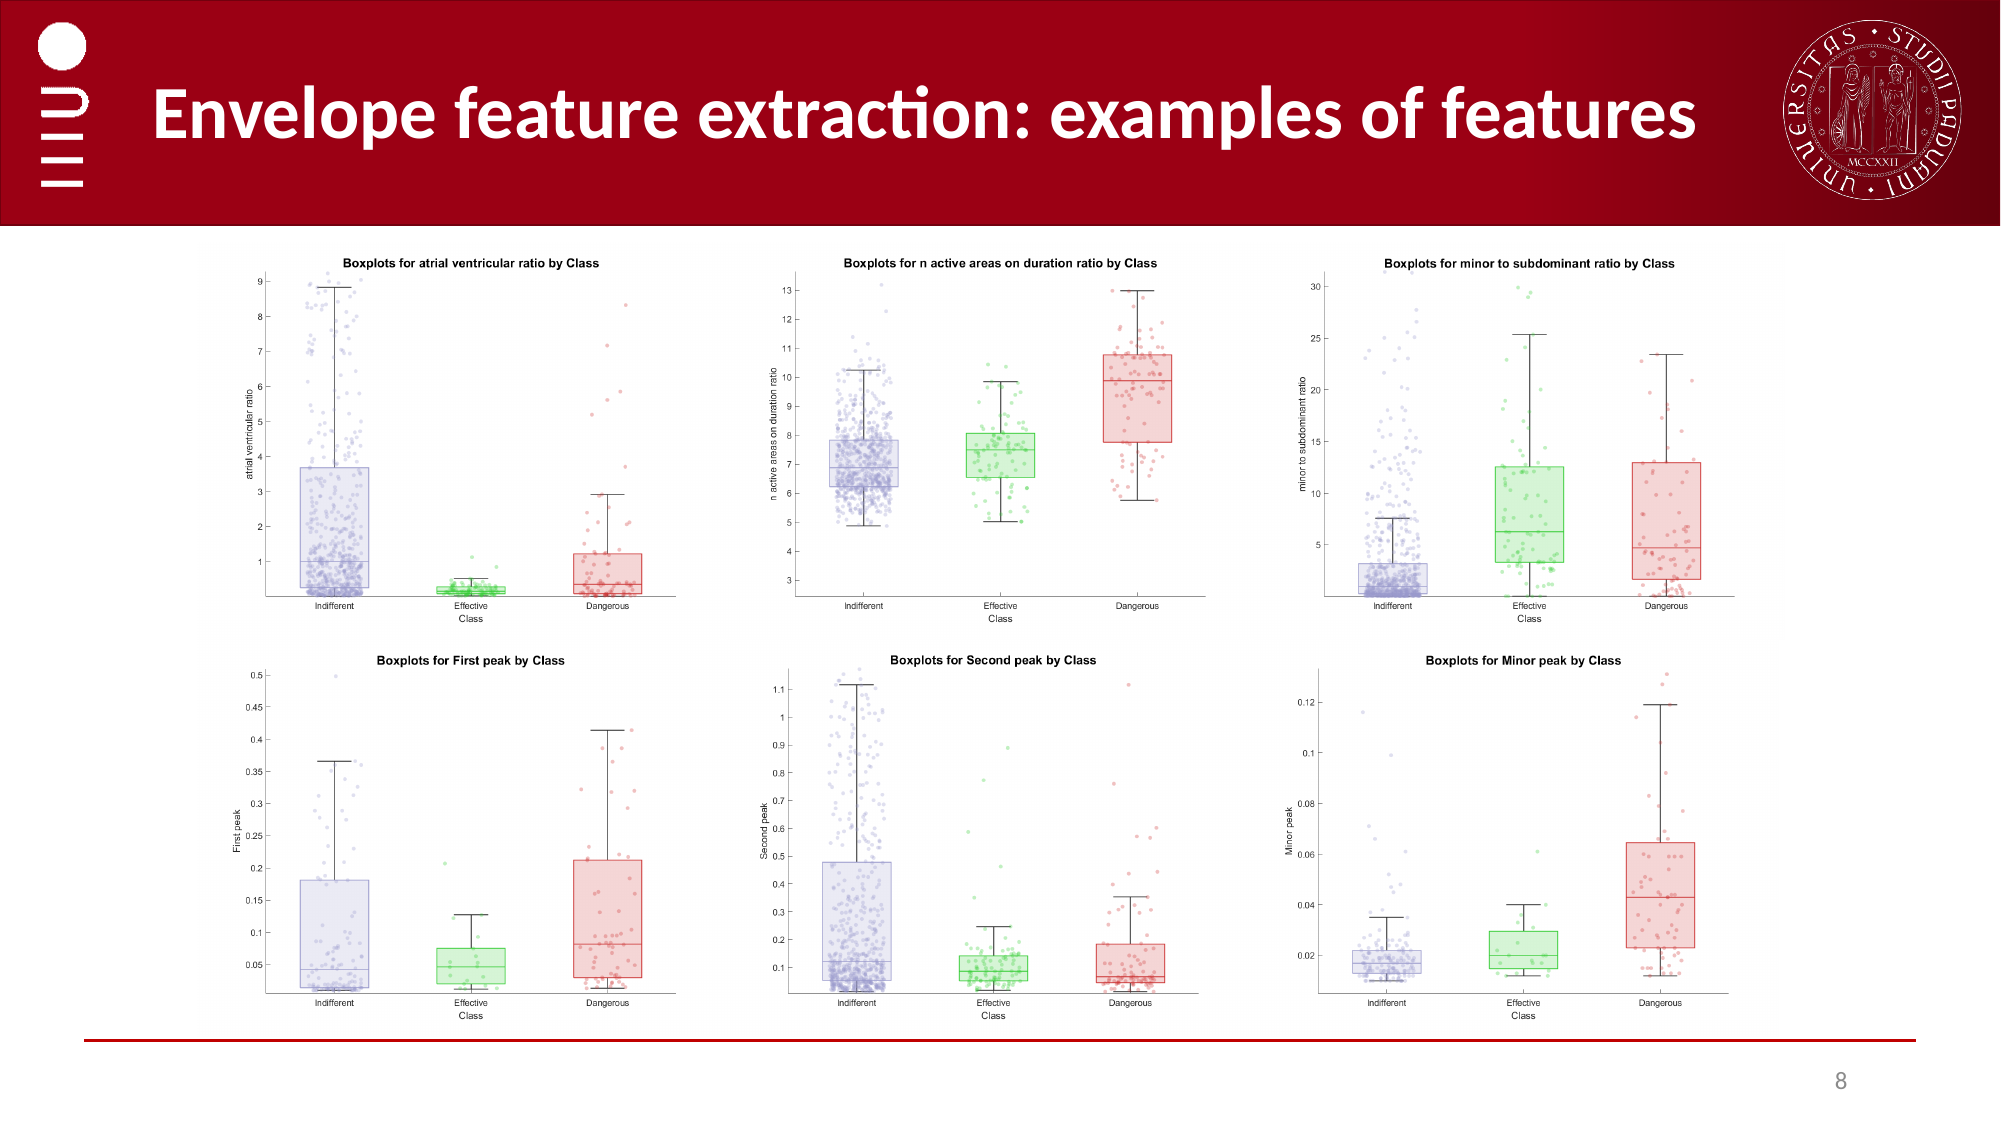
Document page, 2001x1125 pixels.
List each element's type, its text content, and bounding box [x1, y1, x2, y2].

title Envelope feature extraction: examples of features [137, 34, 1799, 194]
slide_number 8 [1412, 1049, 1863, 1110]
picture [1783, 20, 1963, 200]
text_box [196, 242, 1785, 1037]
